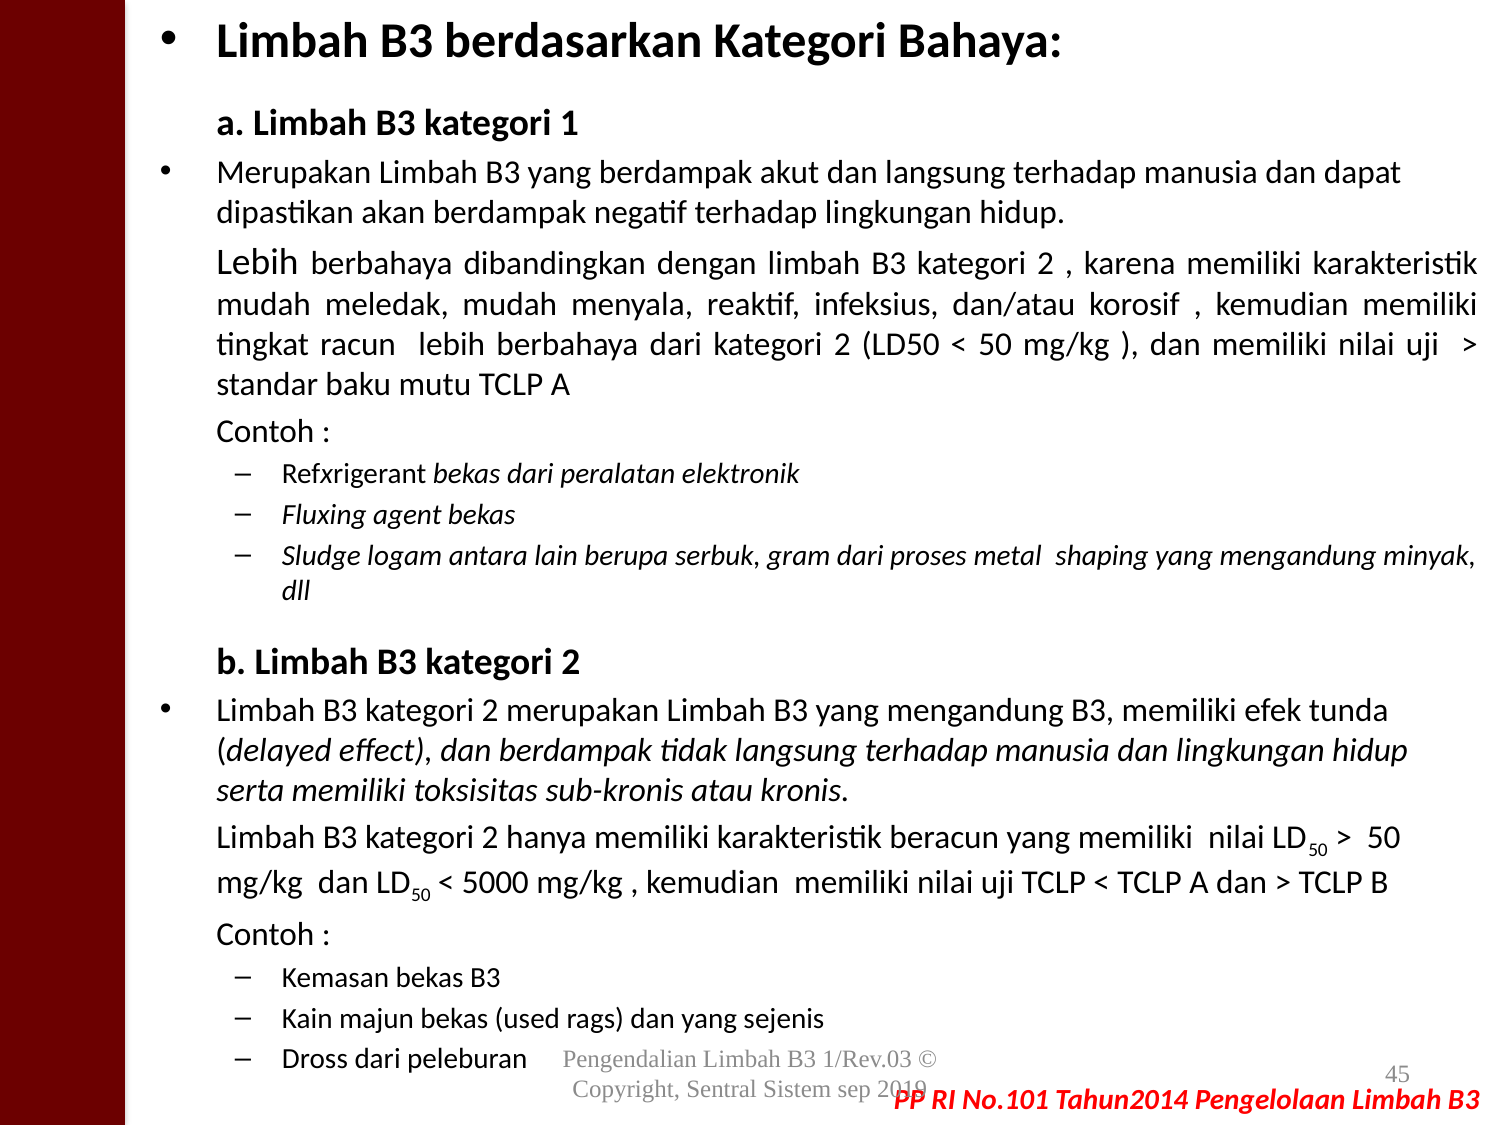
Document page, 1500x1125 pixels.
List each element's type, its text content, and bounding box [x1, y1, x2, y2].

list Limbah B3 berdasarkan Kategori Bahaya: a. Limbah B3 kategori 1 Merupakan Limbah B3 yang berdampak akut dan langsung terhadap manusia dan dapat dipastikan akan berdampak negatif terhadap lingkungan hidup. Lebih berbahaya dibandingkan dengan limbah B3 kategori 2 , karena memiliki karakteristik mudah meledak, mudah menyala, reaktif, infeksius, dan/atau korosif , kemudian memiliki tingkat racun lebih berbahaya dari kategori 2 (LD50 < 50 mg/kg ), dan memiliki nilai uji > standar baku mutu TCLP A Contoh : Refxrigerant bekas dari peralatan elektronik Fluxing agent bekas Sludge logam antara lain berupa serbuk, gram dari proses metal shaping yang mengandung minyak, dll b. Limbah B3 kategori 2 Limbah B3 kategori 2 merupakan Limbah B3 yang mengandung B3, memiliki efek tunda (delayed effect), dan berdampak tidak langsung terhadap manusia dan lingkungan hidup serta memiliki toksisitas sub-kronis atau kronis. Limbah B3 kategori 2 hanya memiliki karakteristik beracun yang memiliki nilai LD50 > 50 mg/kg dan LD50 < 5000 mg/kg , kemudian memiliki nilai uji TCLP < TCLP A dan > TCLP B Contoh : Kemasan bekas B3 Kain majun bekas (used rags) dan yang sejenis Dross dari peleburan PP RI No.101 Tahun2014 Pengelolaan Limbah B3 [144, 0, 1495, 1088]
text_box [0, 0, 126, 1125]
footer Pengendalian Limbah B3 1/Rev.03 © Copyright, Sentral Sistem sep 2019 [512, 1042, 988, 1103]
slide_number 45 [1074, 1042, 1425, 1103]
